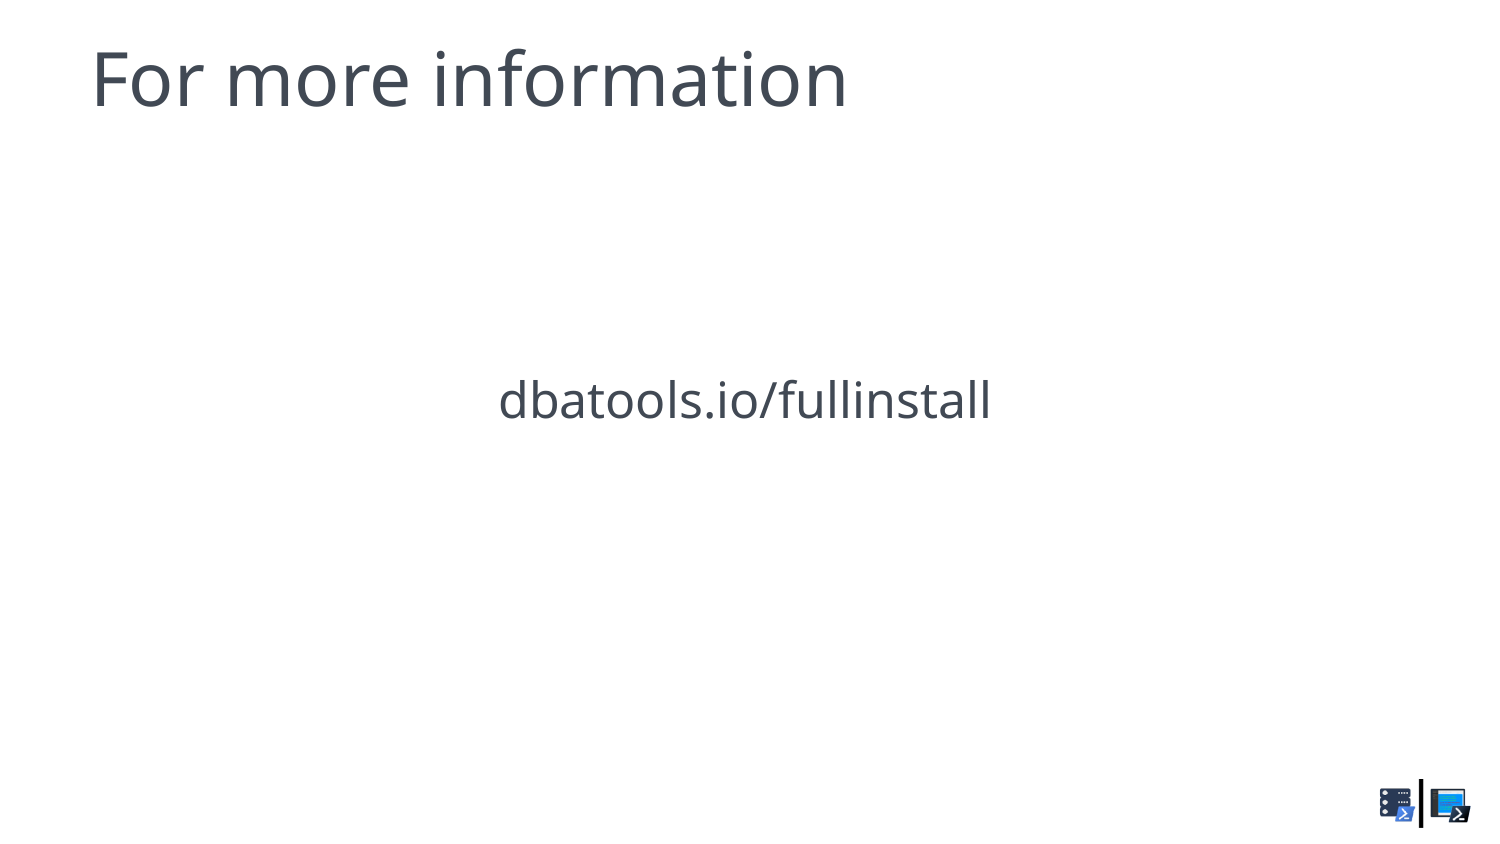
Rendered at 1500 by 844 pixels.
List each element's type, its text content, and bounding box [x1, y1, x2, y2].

title For more information [75, 41, 1425, 142]
picture [1379, 779, 1471, 828]
text_box dbatools.io/fullinstall [483, 360, 1017, 436]
